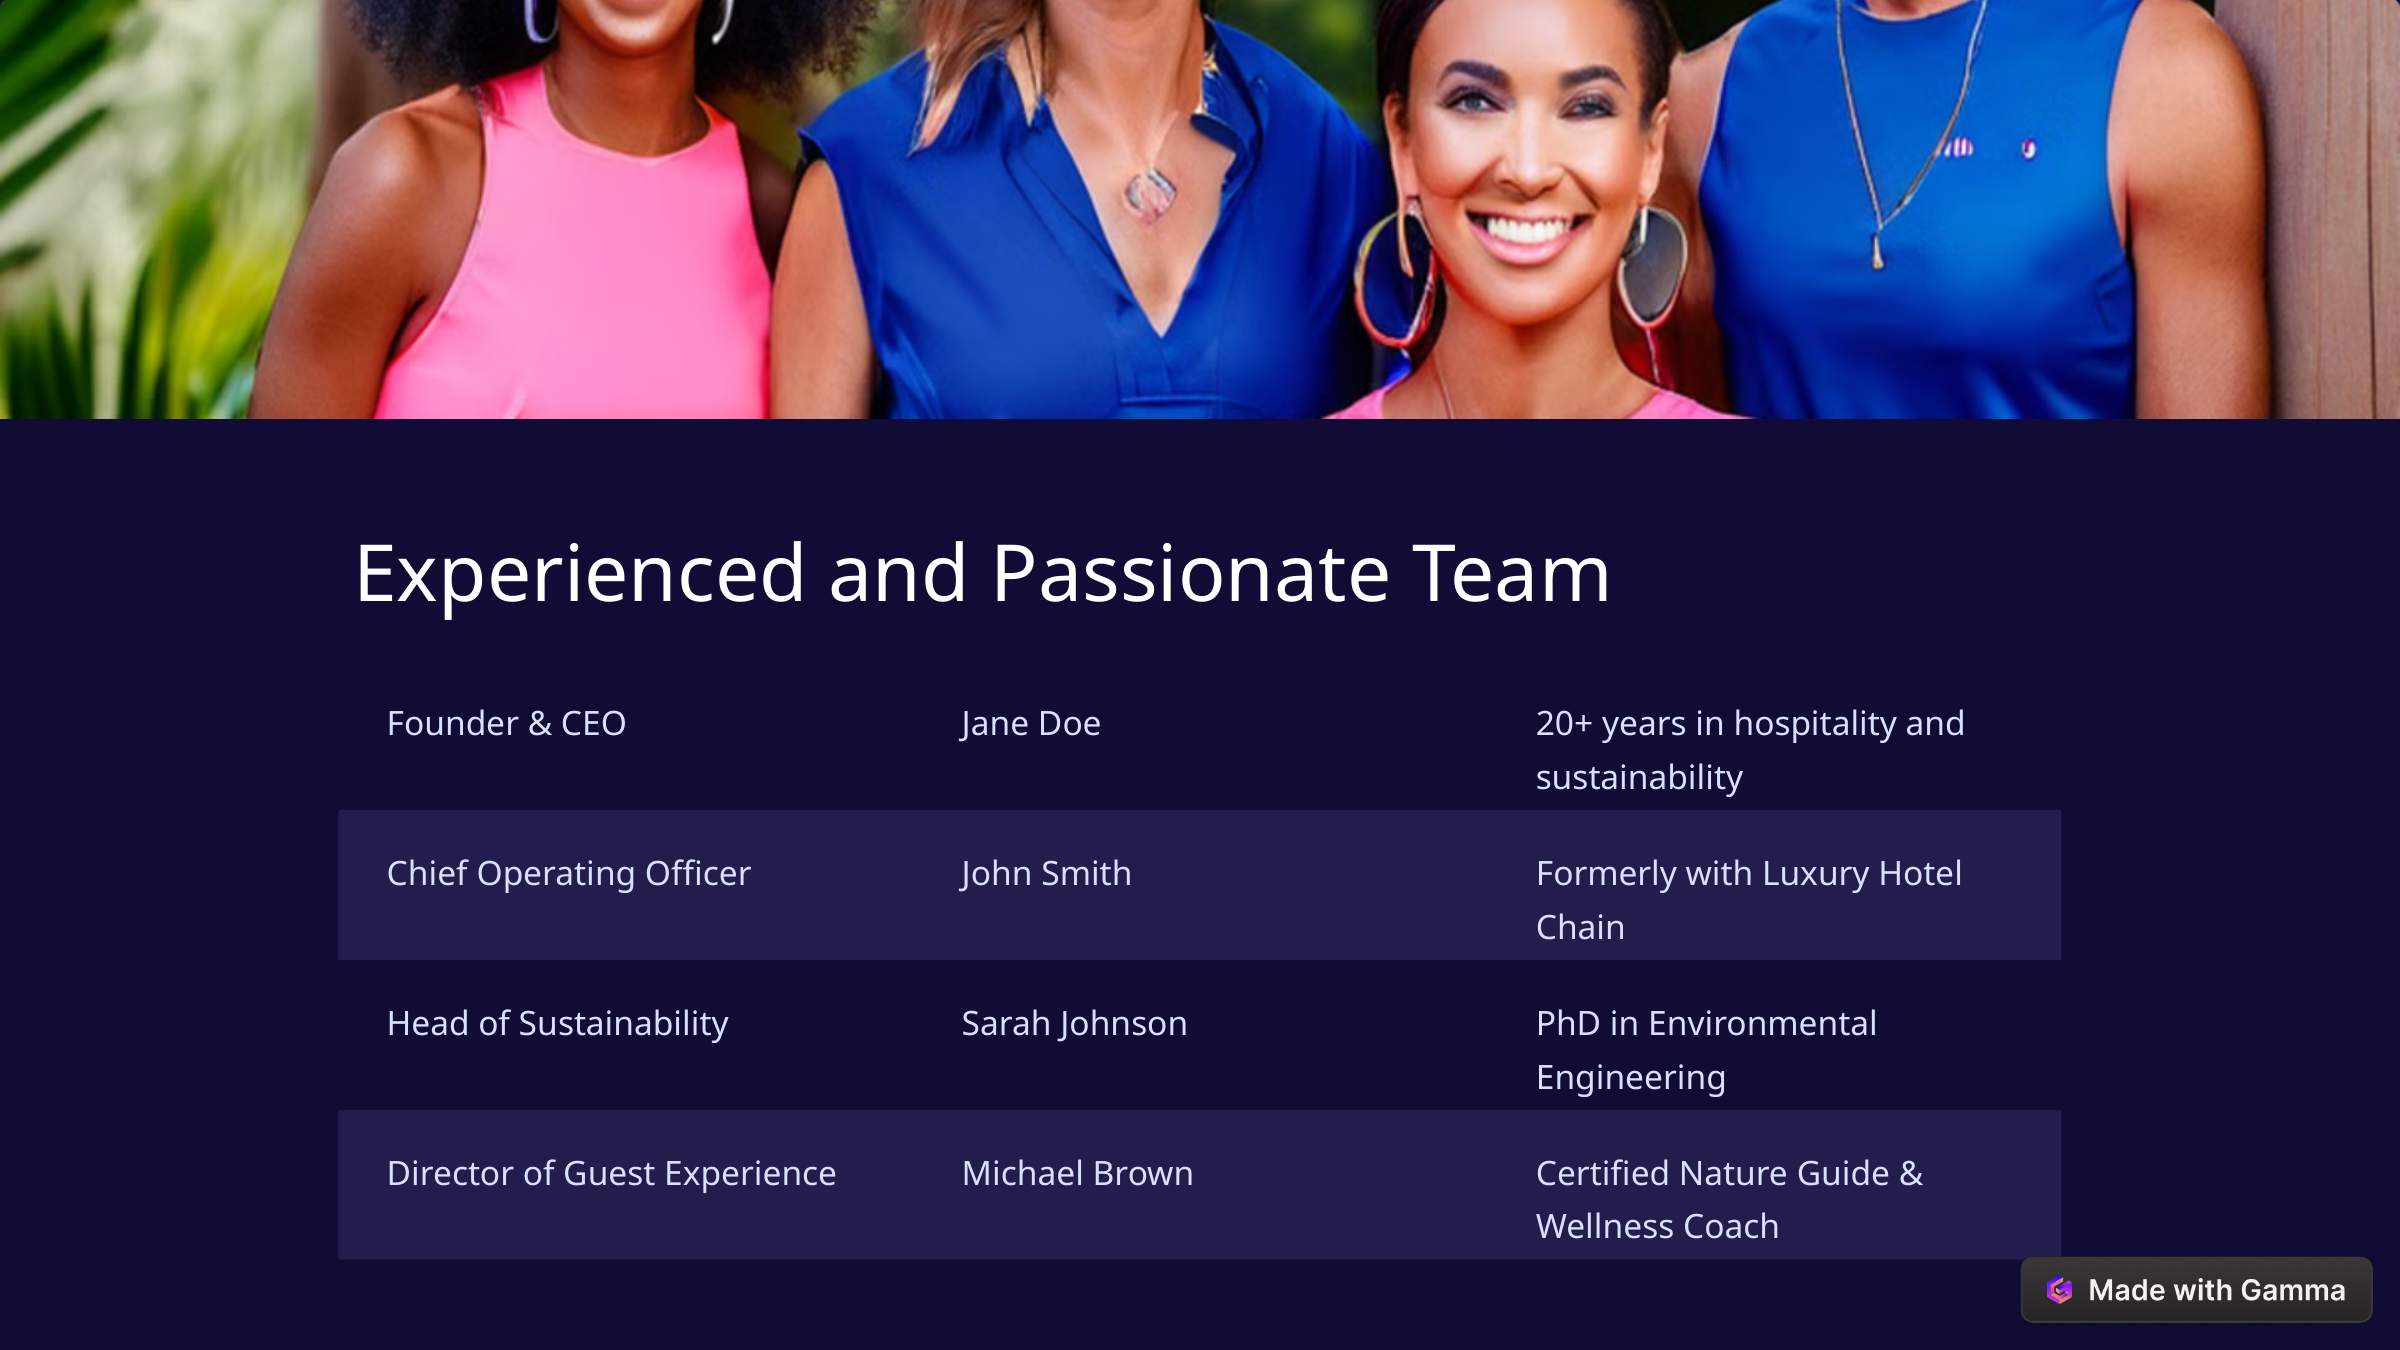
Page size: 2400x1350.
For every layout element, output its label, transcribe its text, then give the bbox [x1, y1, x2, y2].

text_box Formerly with Luxury Hotel Chain [1521, 831, 2028, 939]
text_box Founder & CEO [371, 681, 879, 735]
text_box Chief Operating Officer [371, 831, 879, 885]
text_box John Smith [946, 831, 1453, 885]
text_box Sarah Johnson [946, 981, 1453, 1035]
text_box PhD in Environmental Engineering [1521, 981, 2028, 1089]
text_box Head of Sustainability [371, 981, 879, 1035]
text_box Director of Guest Experience [371, 1131, 879, 1185]
text_box Experienced and Passionate Team [338, 511, 1539, 610]
picture [0, 0, 2400, 419]
text_box [338, 809, 2062, 960]
picture [2008, 1244, 2385, 1335]
text_box Michael Brown [946, 1131, 1453, 1185]
text_box Jane Doe [946, 681, 1453, 735]
text_box [0, 419, 2400, 1350]
text_box Certified Nature Guide & Wellness Coach [1521, 1131, 2028, 1239]
text_box 20+ years in hospitality and sustainability [1521, 681, 2028, 789]
text_box [338, 1109, 2062, 1260]
